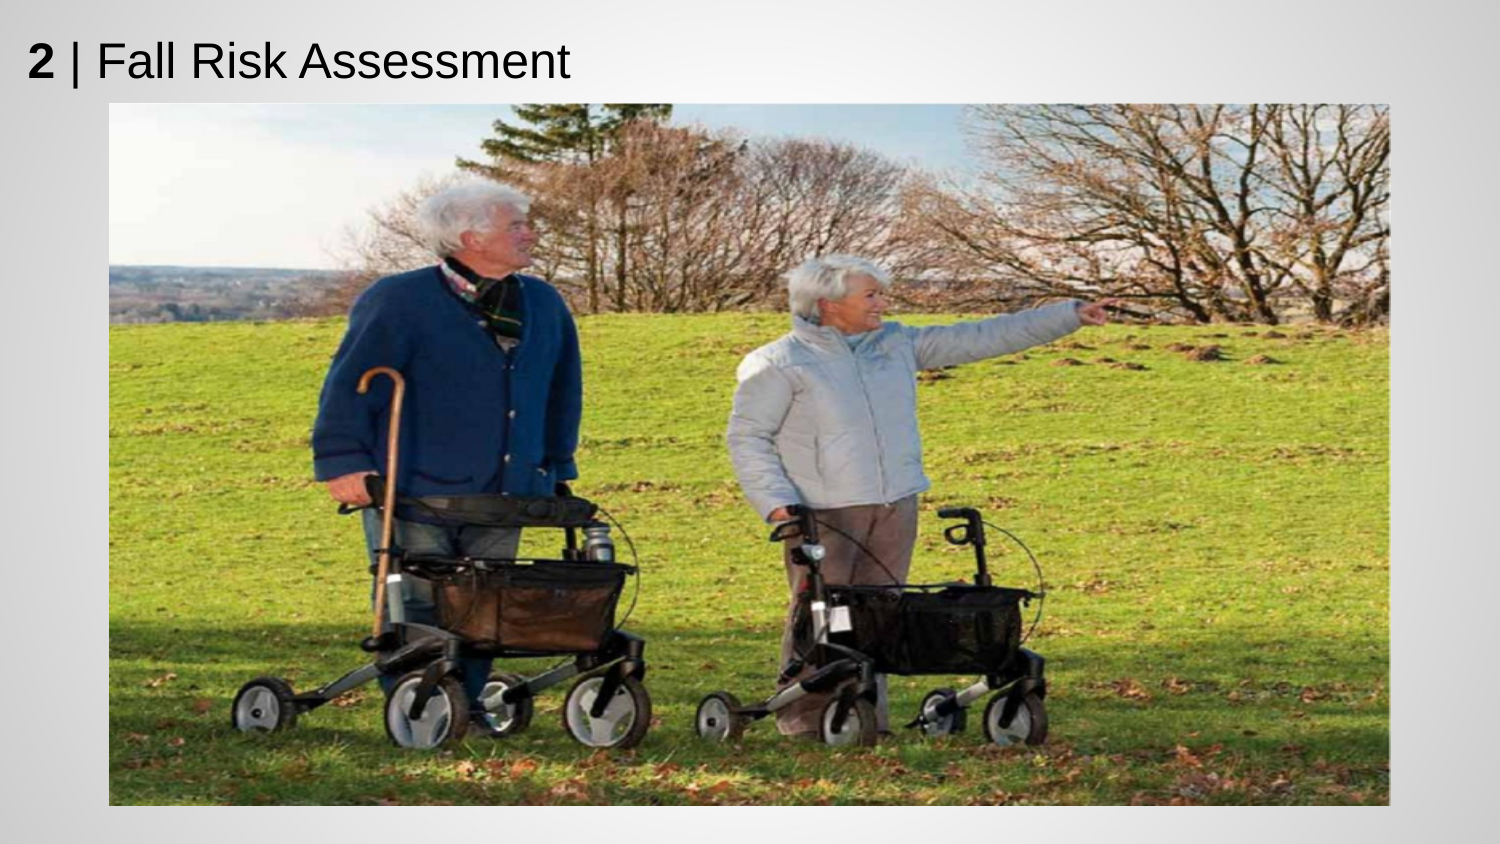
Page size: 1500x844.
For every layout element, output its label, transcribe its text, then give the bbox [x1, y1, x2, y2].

text_box 2 | Fall Risk Assessment [12, 14, 1296, 104]
picture [0, 0, 1500, 844]
